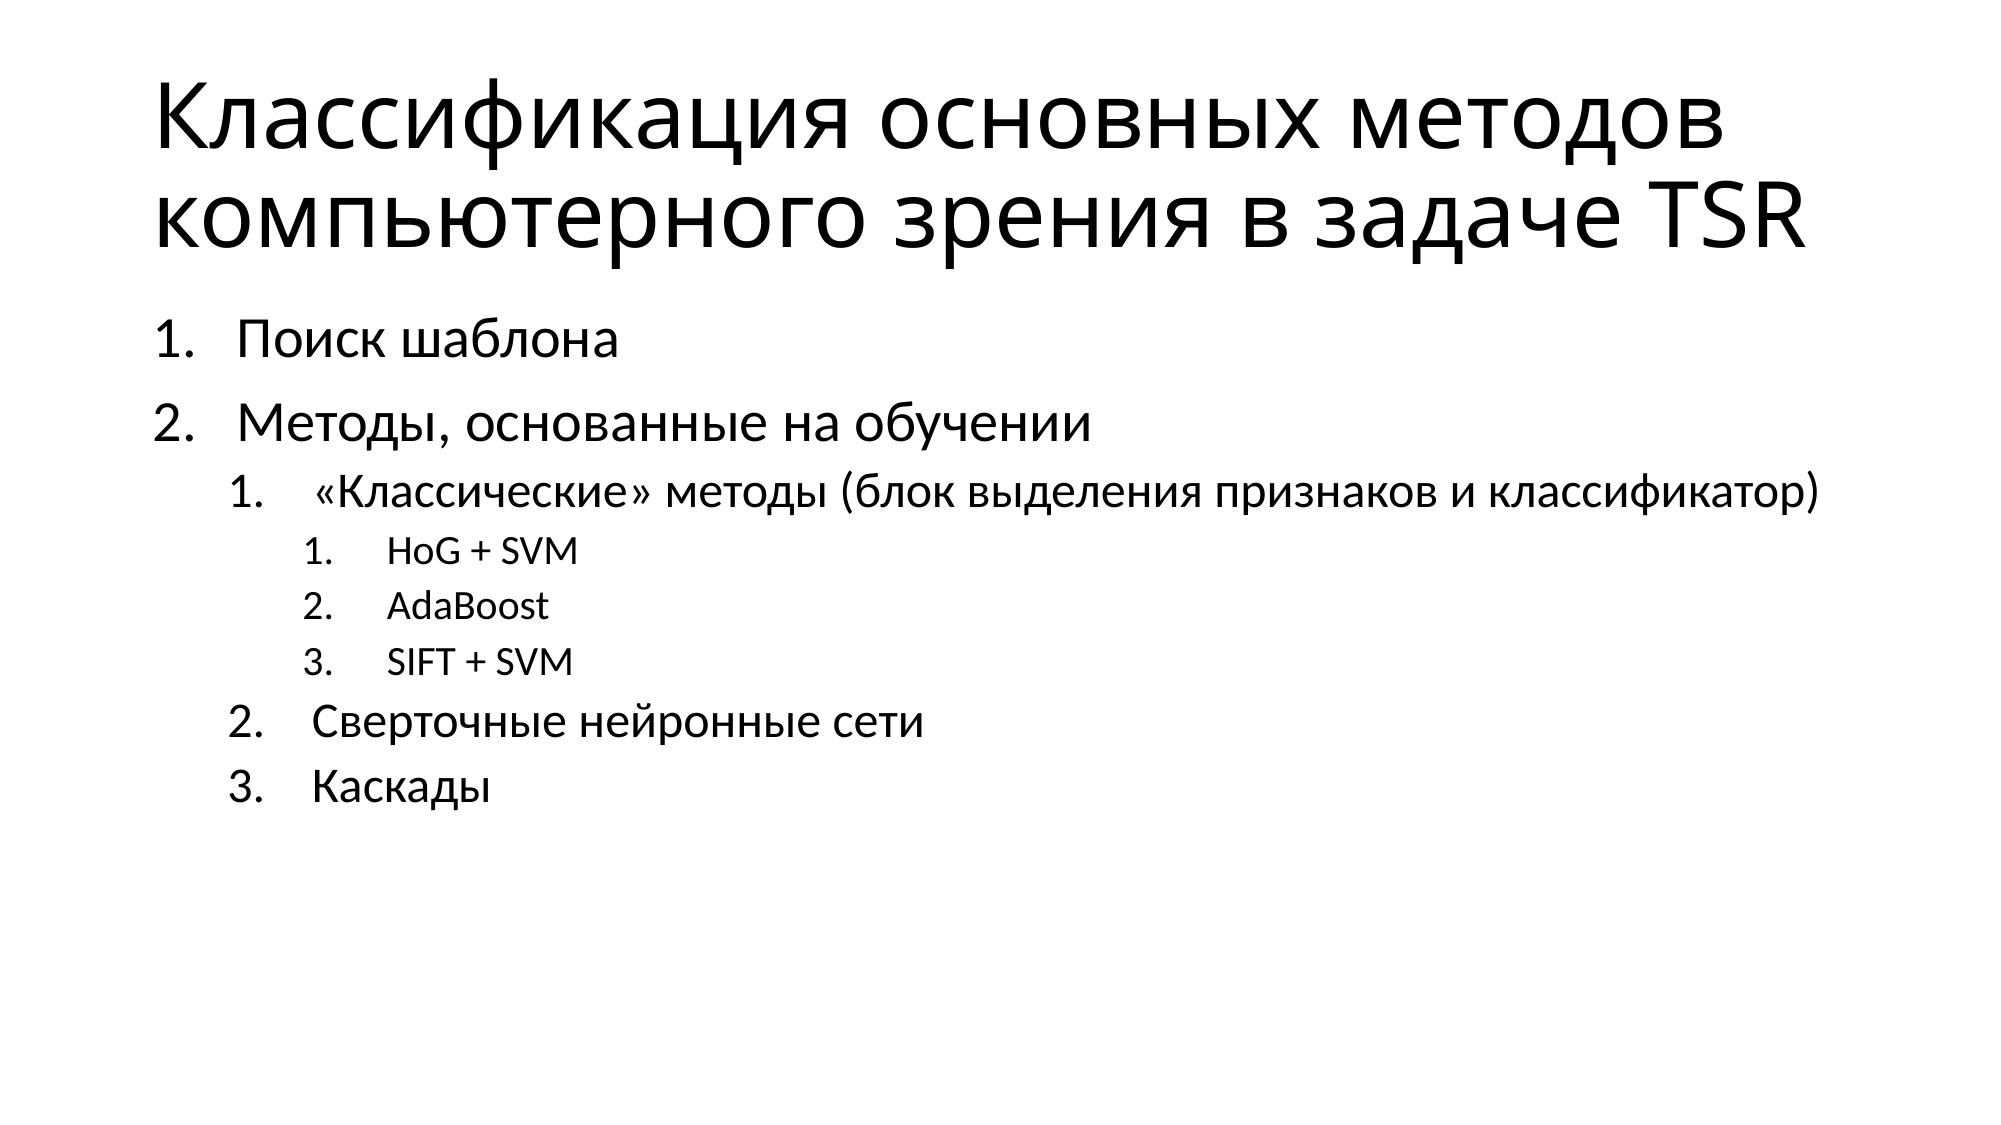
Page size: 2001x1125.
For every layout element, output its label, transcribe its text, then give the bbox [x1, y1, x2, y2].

list Поиск шаблона Методы, основанные на обучении «Классические» методы (блок выделения признаков и классификатор) HoG + SVM AdaBoost SIFT + SVM Сверточные нейронные сети Каскады [137, 299, 1863, 1014]
title Классификация основных методов компьютерного зрения в задаче TSR [137, 59, 1863, 278]
